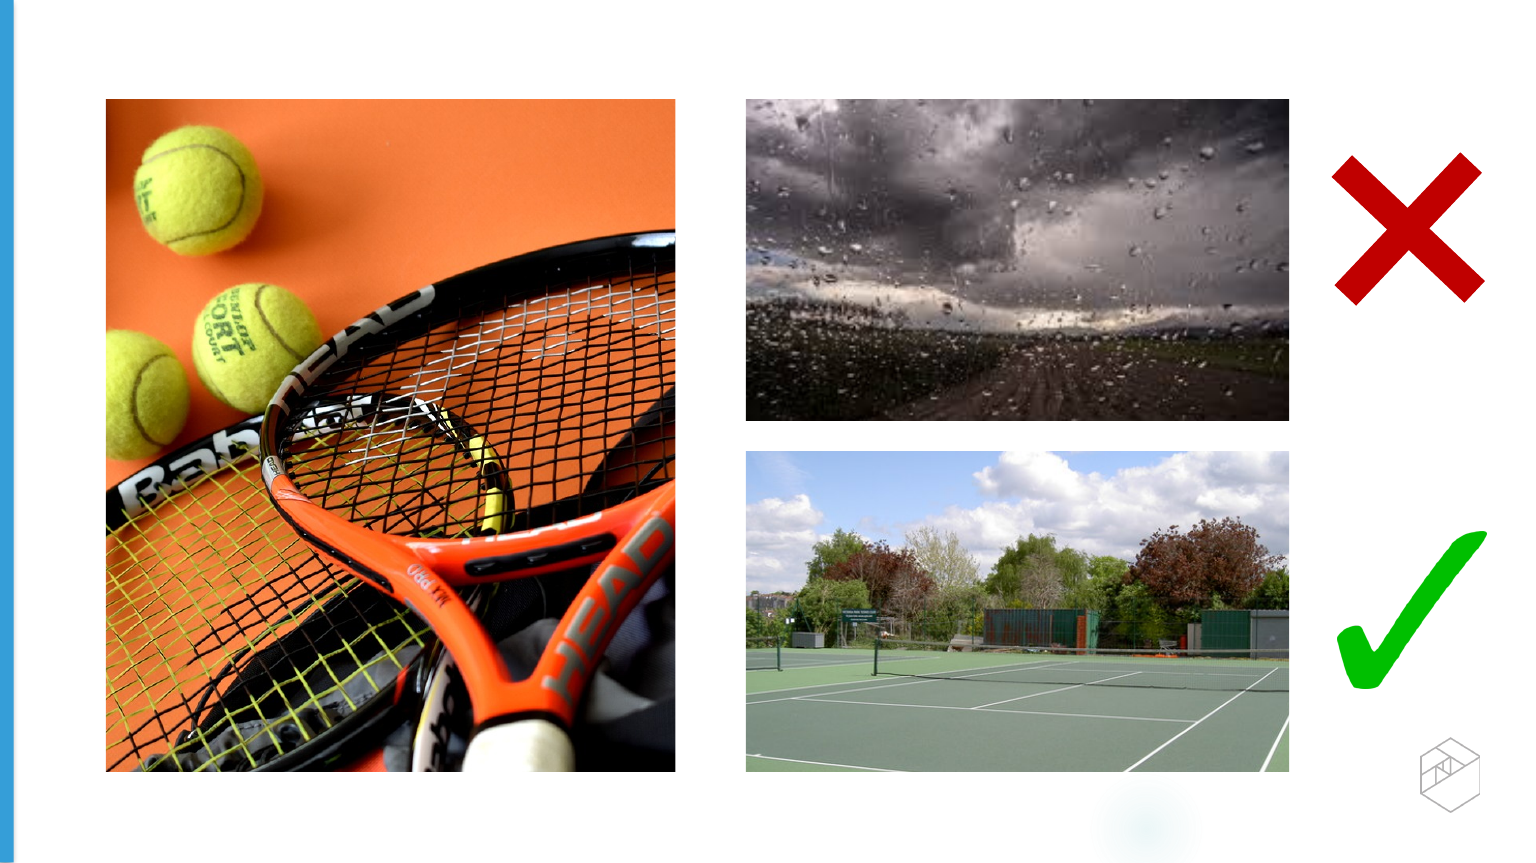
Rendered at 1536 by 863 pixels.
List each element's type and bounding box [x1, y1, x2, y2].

text_box [1330, 151, 1487, 307]
picture [105, 99, 676, 772]
picture [745, 99, 1290, 421]
picture [1337, 531, 1487, 690]
picture [745, 450, 1290, 863]
